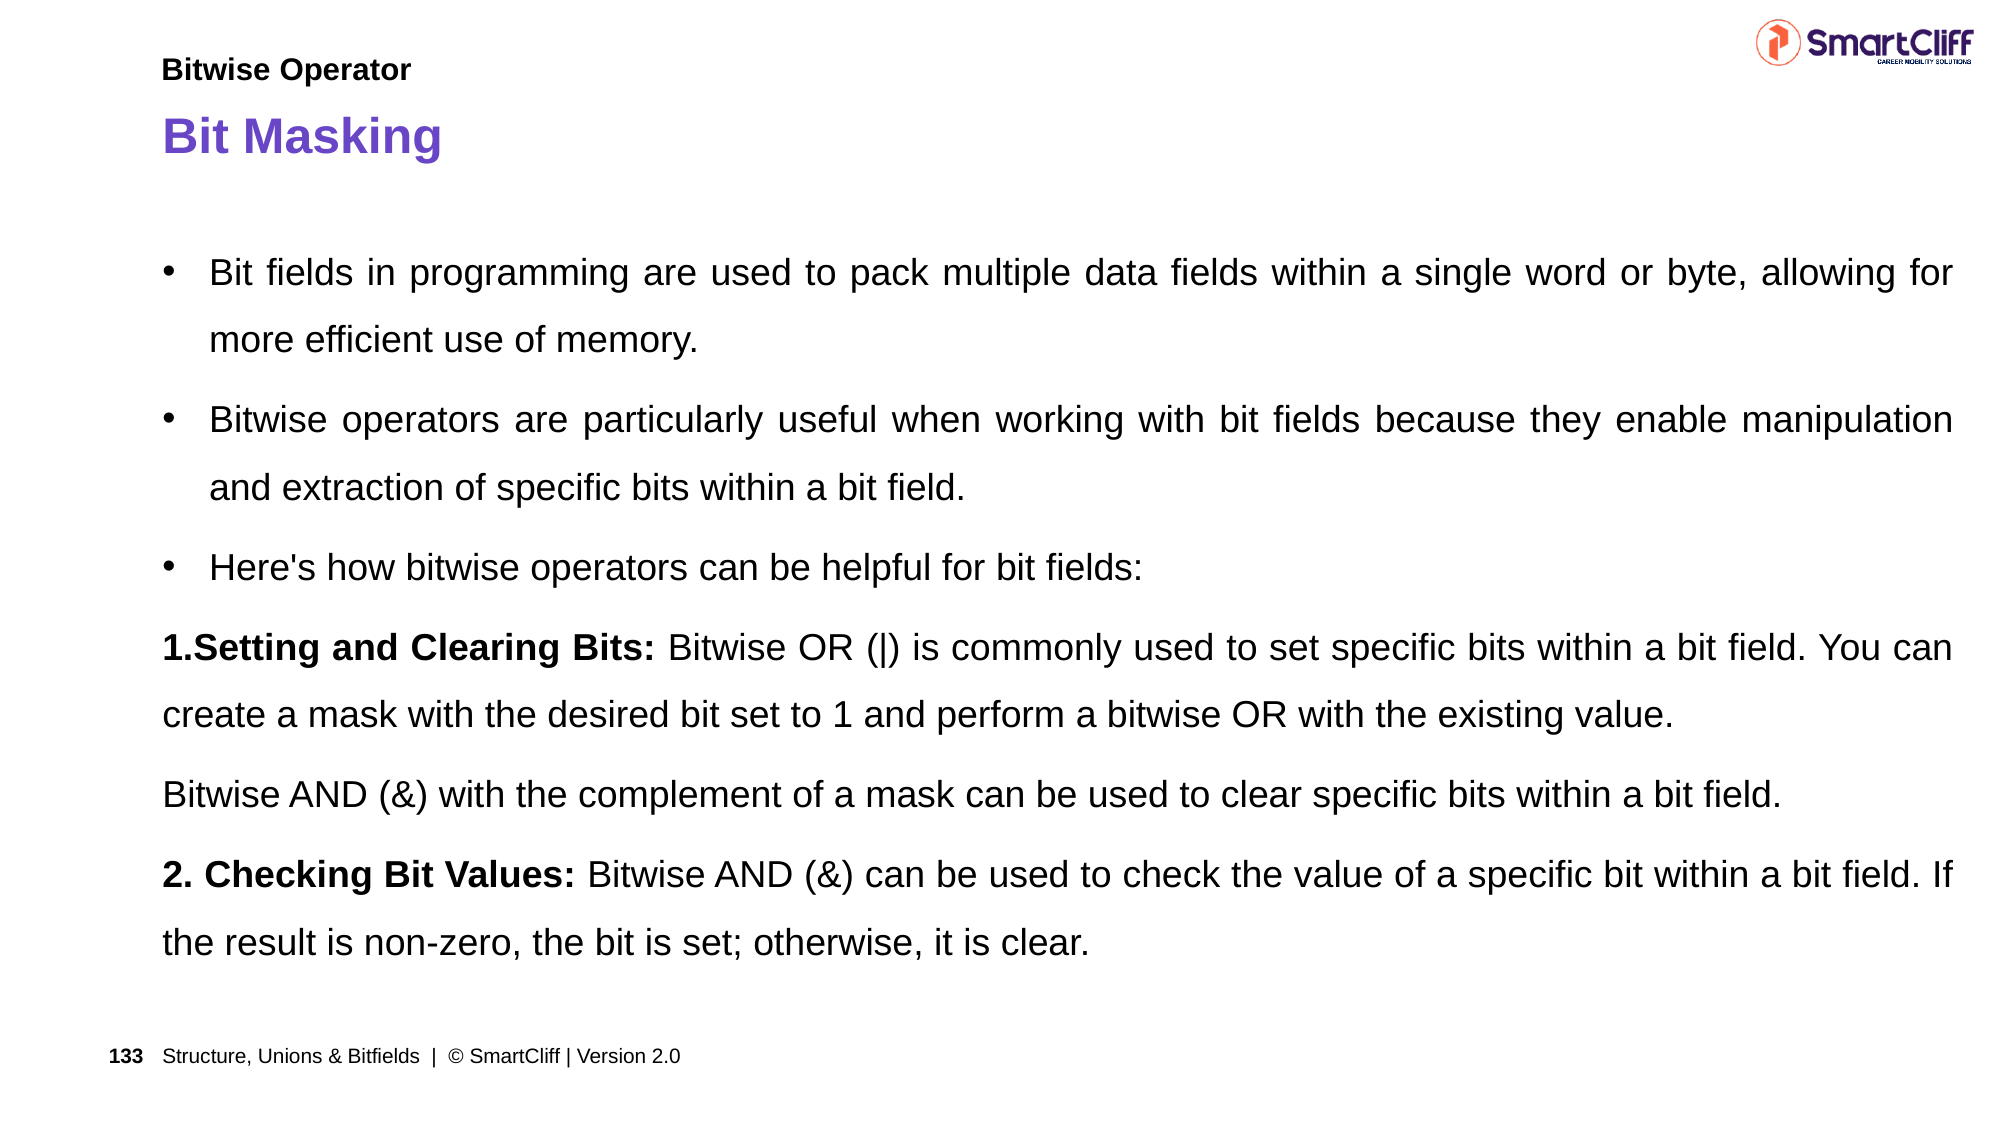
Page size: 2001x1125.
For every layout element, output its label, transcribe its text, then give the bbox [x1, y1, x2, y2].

title Bit Masking [162, 103, 1954, 166]
slide_number 133 [63, 1032, 162, 1079]
footer Structure, Unions & Bitfields | © SmartCliff | Version 2.0 [162, 1032, 1567, 1079]
list Bit fields in programming are used to pack multiple data fields within a single word or byte, allowing for more efficient use of memory. Bitwise operators are particularly useful when working with bit fields because they enable manipulation and extraction of specific bits within a bit field. Here's how bitwise operators can be helpful for bit fields: 1.Setting and Clearing Bits: Bitwise OR (|) is commonly used to set specific bits within a bit field. You can create a mask with the desired bit set to 1 and perform a bitwise OR with the existing value. Bitwise AND (&) with the complement of a mask can be used to clear specific bits within a bit field. 2. Checking Bit Values: Bitwise AND (&) can be used to check the value of a specific bit within a bit field. If the result is non-zero, the bit is set; otherwise, it is clear. [162, 225, 1954, 1004]
list Bitwise Operator [161, 48, 1953, 110]
picture [1750, 13, 1980, 73]
